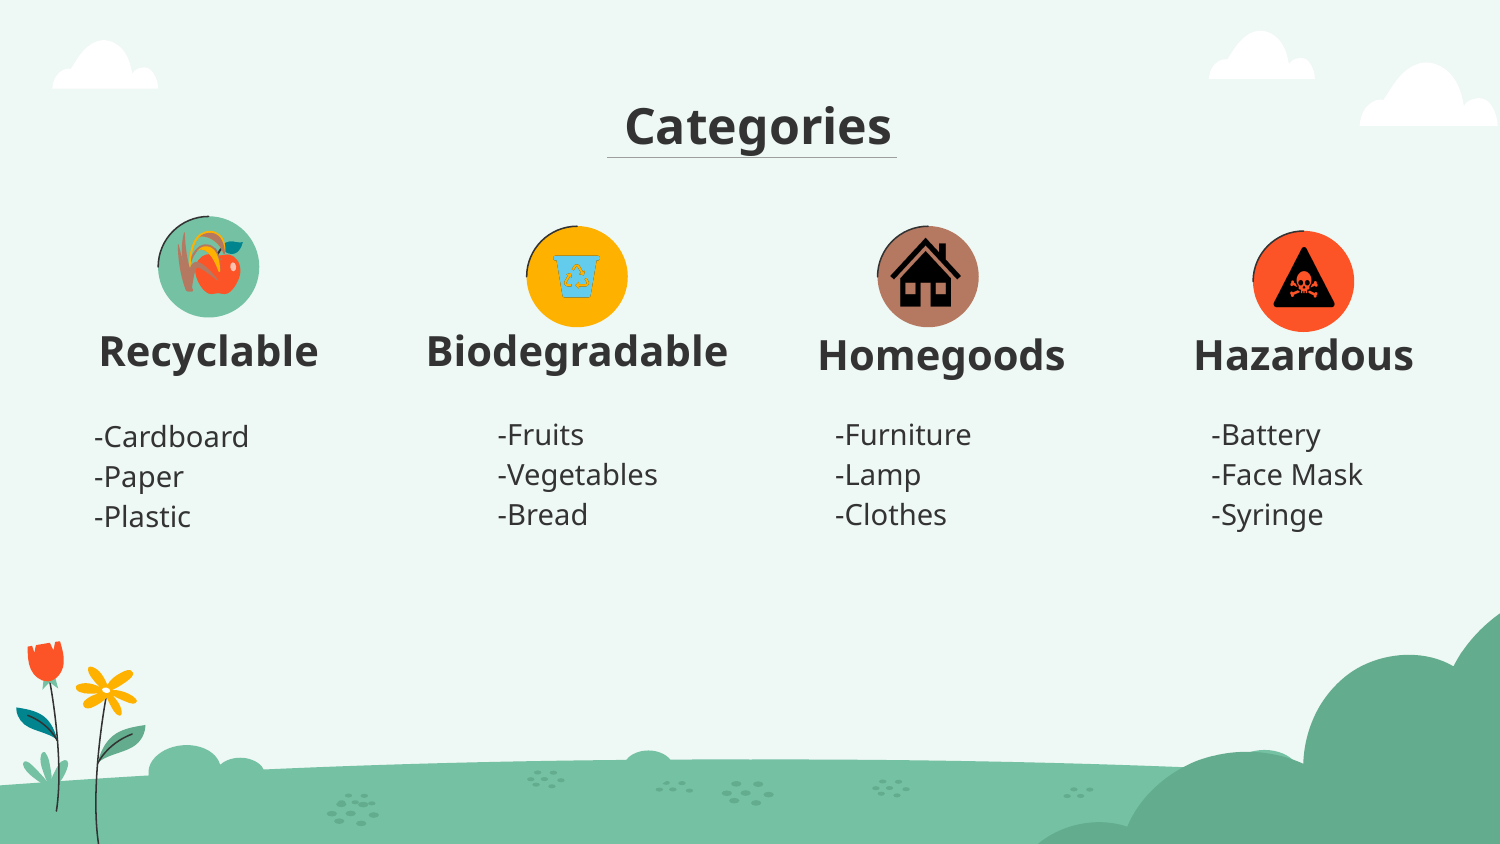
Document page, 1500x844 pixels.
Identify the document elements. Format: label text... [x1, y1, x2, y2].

picture [1269, 239, 1338, 315]
picture [885, 226, 966, 318]
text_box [155, 216, 262, 318]
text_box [523, 225, 631, 328]
subtitle -Furniture -Lamp -Clothes [820, 396, 1092, 538]
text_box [1250, 230, 1357, 333]
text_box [177, 230, 227, 292]
subtitle Hazardous [1138, 329, 1500, 395]
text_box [874, 225, 982, 328]
subtitle Recyclable [12, 325, 380, 390]
picture [546, 247, 606, 307]
subtitle -Battery -Face Mask -Syringe [1196, 396, 1431, 538]
subtitle -Fruits -Vegetables -Bread [482, 396, 820, 538]
subtitle Homegoods [745, 329, 1138, 395]
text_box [230, 241, 243, 295]
subtitle Biodegradable [380, 325, 774, 390]
title Categories [609, 31, 917, 170]
subtitle -Cardboard -Paper -Plastic [79, 397, 472, 844]
